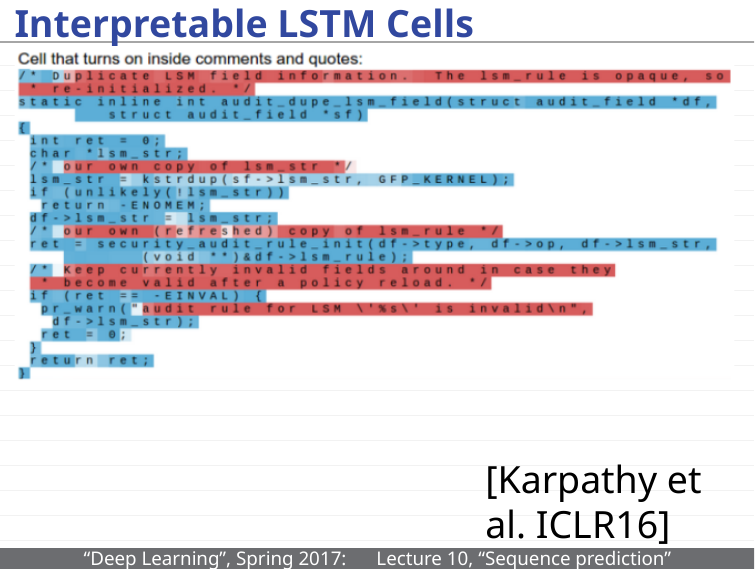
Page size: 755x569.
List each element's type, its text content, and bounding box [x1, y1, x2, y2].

title Interpretable LSTM Cells [14, 0, 755, 38]
text_box [Karpathy et al. ICLR16] [470, 448, 755, 554]
picture [14, 49, 735, 385]
